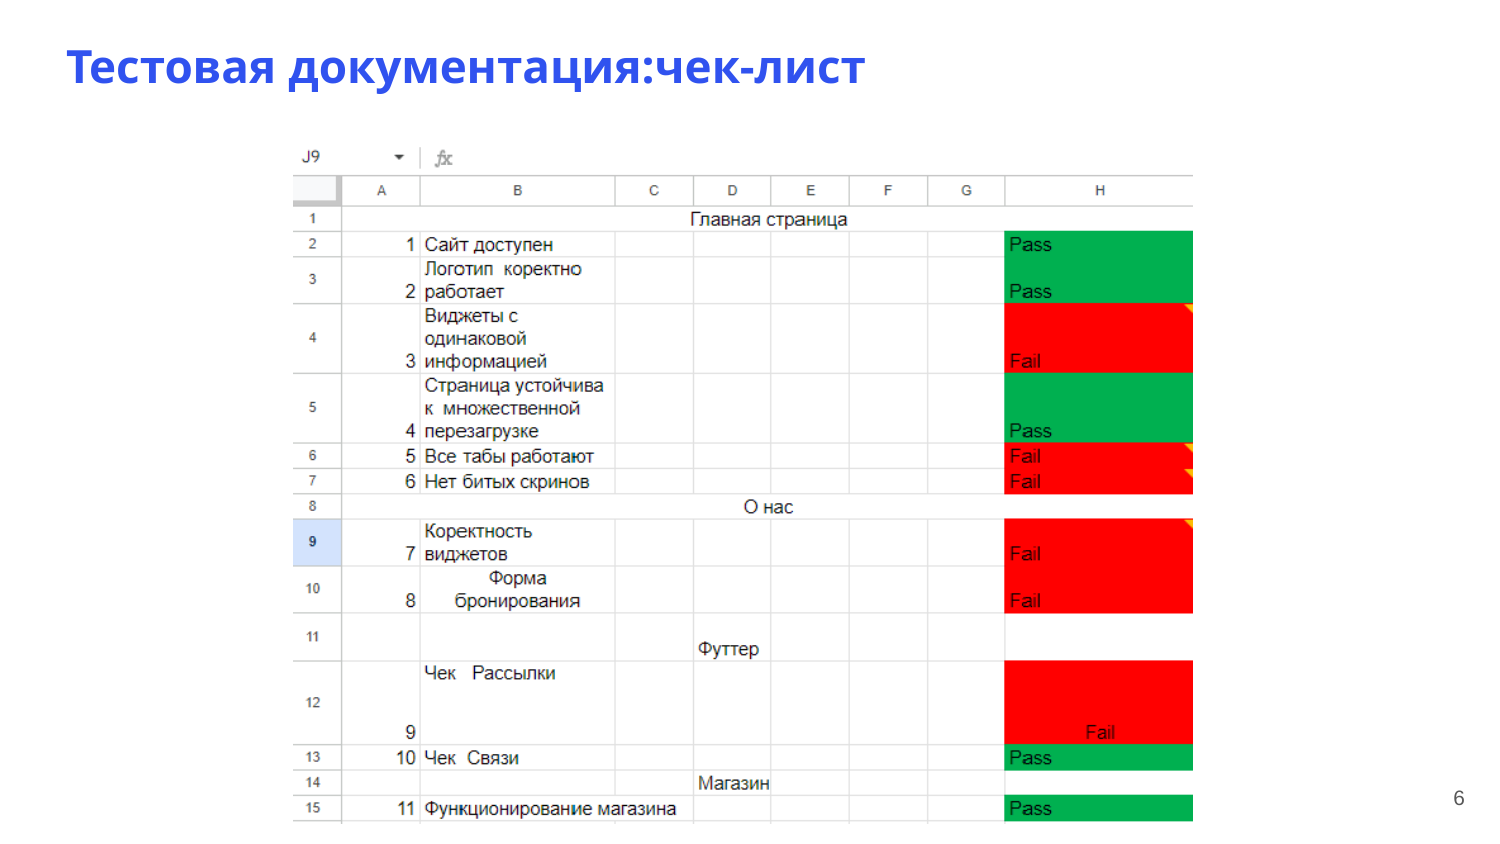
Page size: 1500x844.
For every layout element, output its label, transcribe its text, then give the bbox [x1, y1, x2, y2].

picture [293, 146, 1194, 824]
slide_number ‹#› [1424, 771, 1480, 824]
title Тестовая документация:чек-лист [51, 23, 1449, 117]
